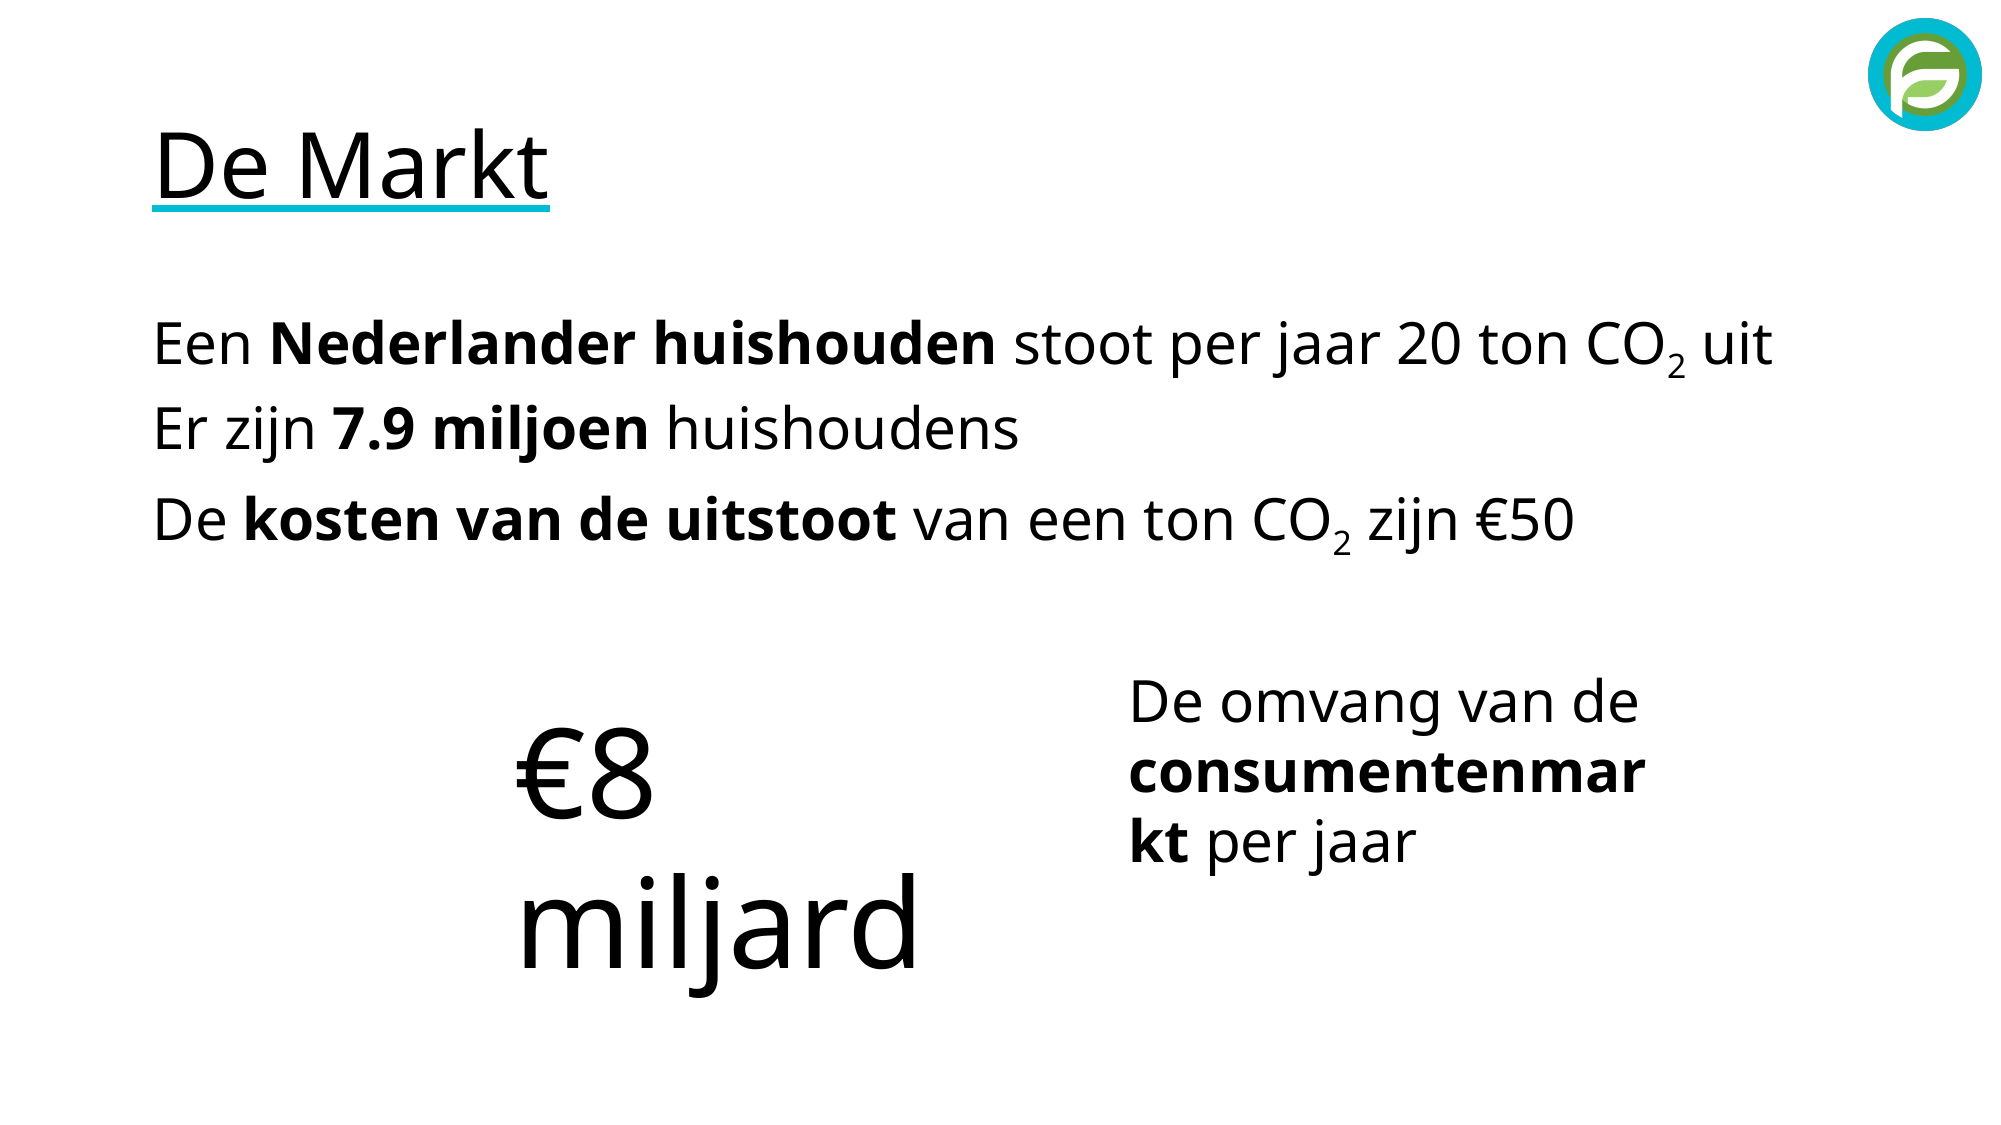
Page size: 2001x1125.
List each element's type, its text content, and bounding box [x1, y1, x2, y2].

text_box €8 miljard [499, 686, 1114, 1002]
text_box De omvang van de consumentenmarkt per jaar [1114, 656, 1686, 882]
list Een Nederlander huishouden stoot per jaar 20 ton CO2 uit Er zijn 7.9 miljoen huishoudens De kosten van de uitstoot van een ton CO2 zijn €50 [137, 299, 1863, 1014]
picture [1868, 18, 1982, 131]
title De Markt [137, 59, 1863, 278]
